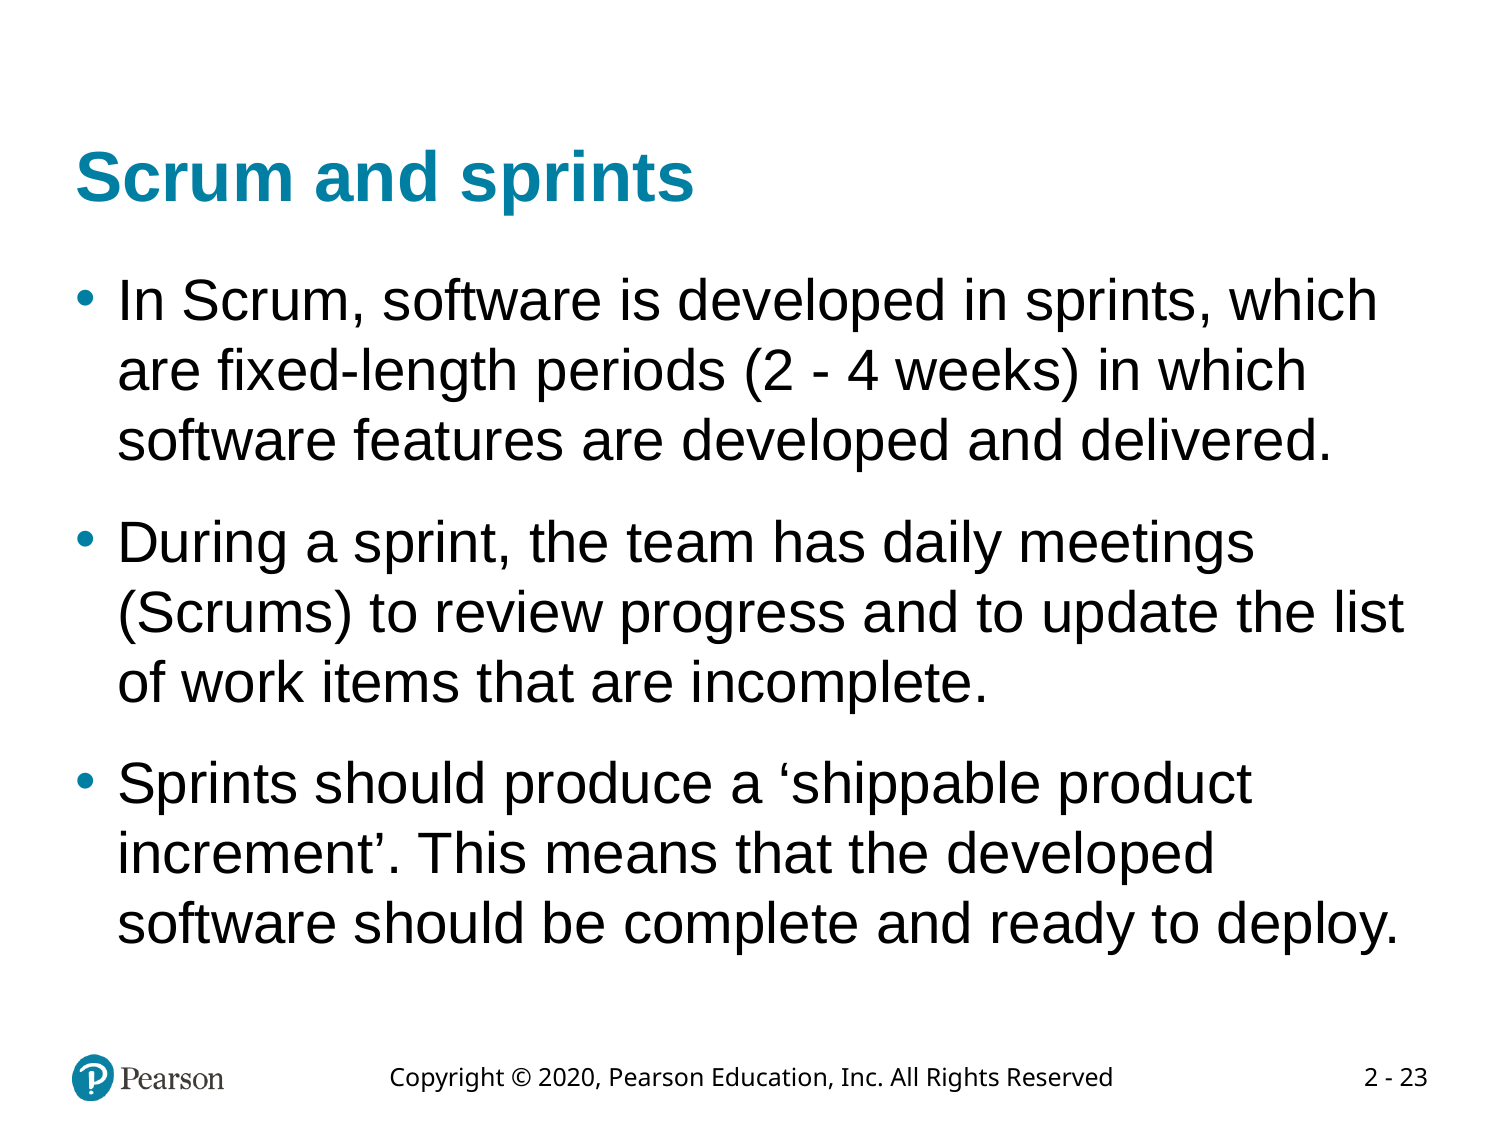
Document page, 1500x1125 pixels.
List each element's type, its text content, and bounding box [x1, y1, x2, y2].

picture [72, 1087, 83, 1101]
picture [81, 1064, 107, 1089]
picture [99, 1054, 224, 1101]
title Scrum and sprints [75, 35, 1425, 216]
picture [72, 1054, 89, 1072]
list In Scrum, software is developed in sprints, which are fixed-length periods (2 - 4 weeks) in which software features are developed and delivered. During a sprint, the team has daily meetings (Scrums) to review progress and to update the list of work items that are incomplete. Sprints should produce a ‘shippable product increment’. This means that the developed software should be complete and ready to deploy. [75, 262, 1425, 1005]
